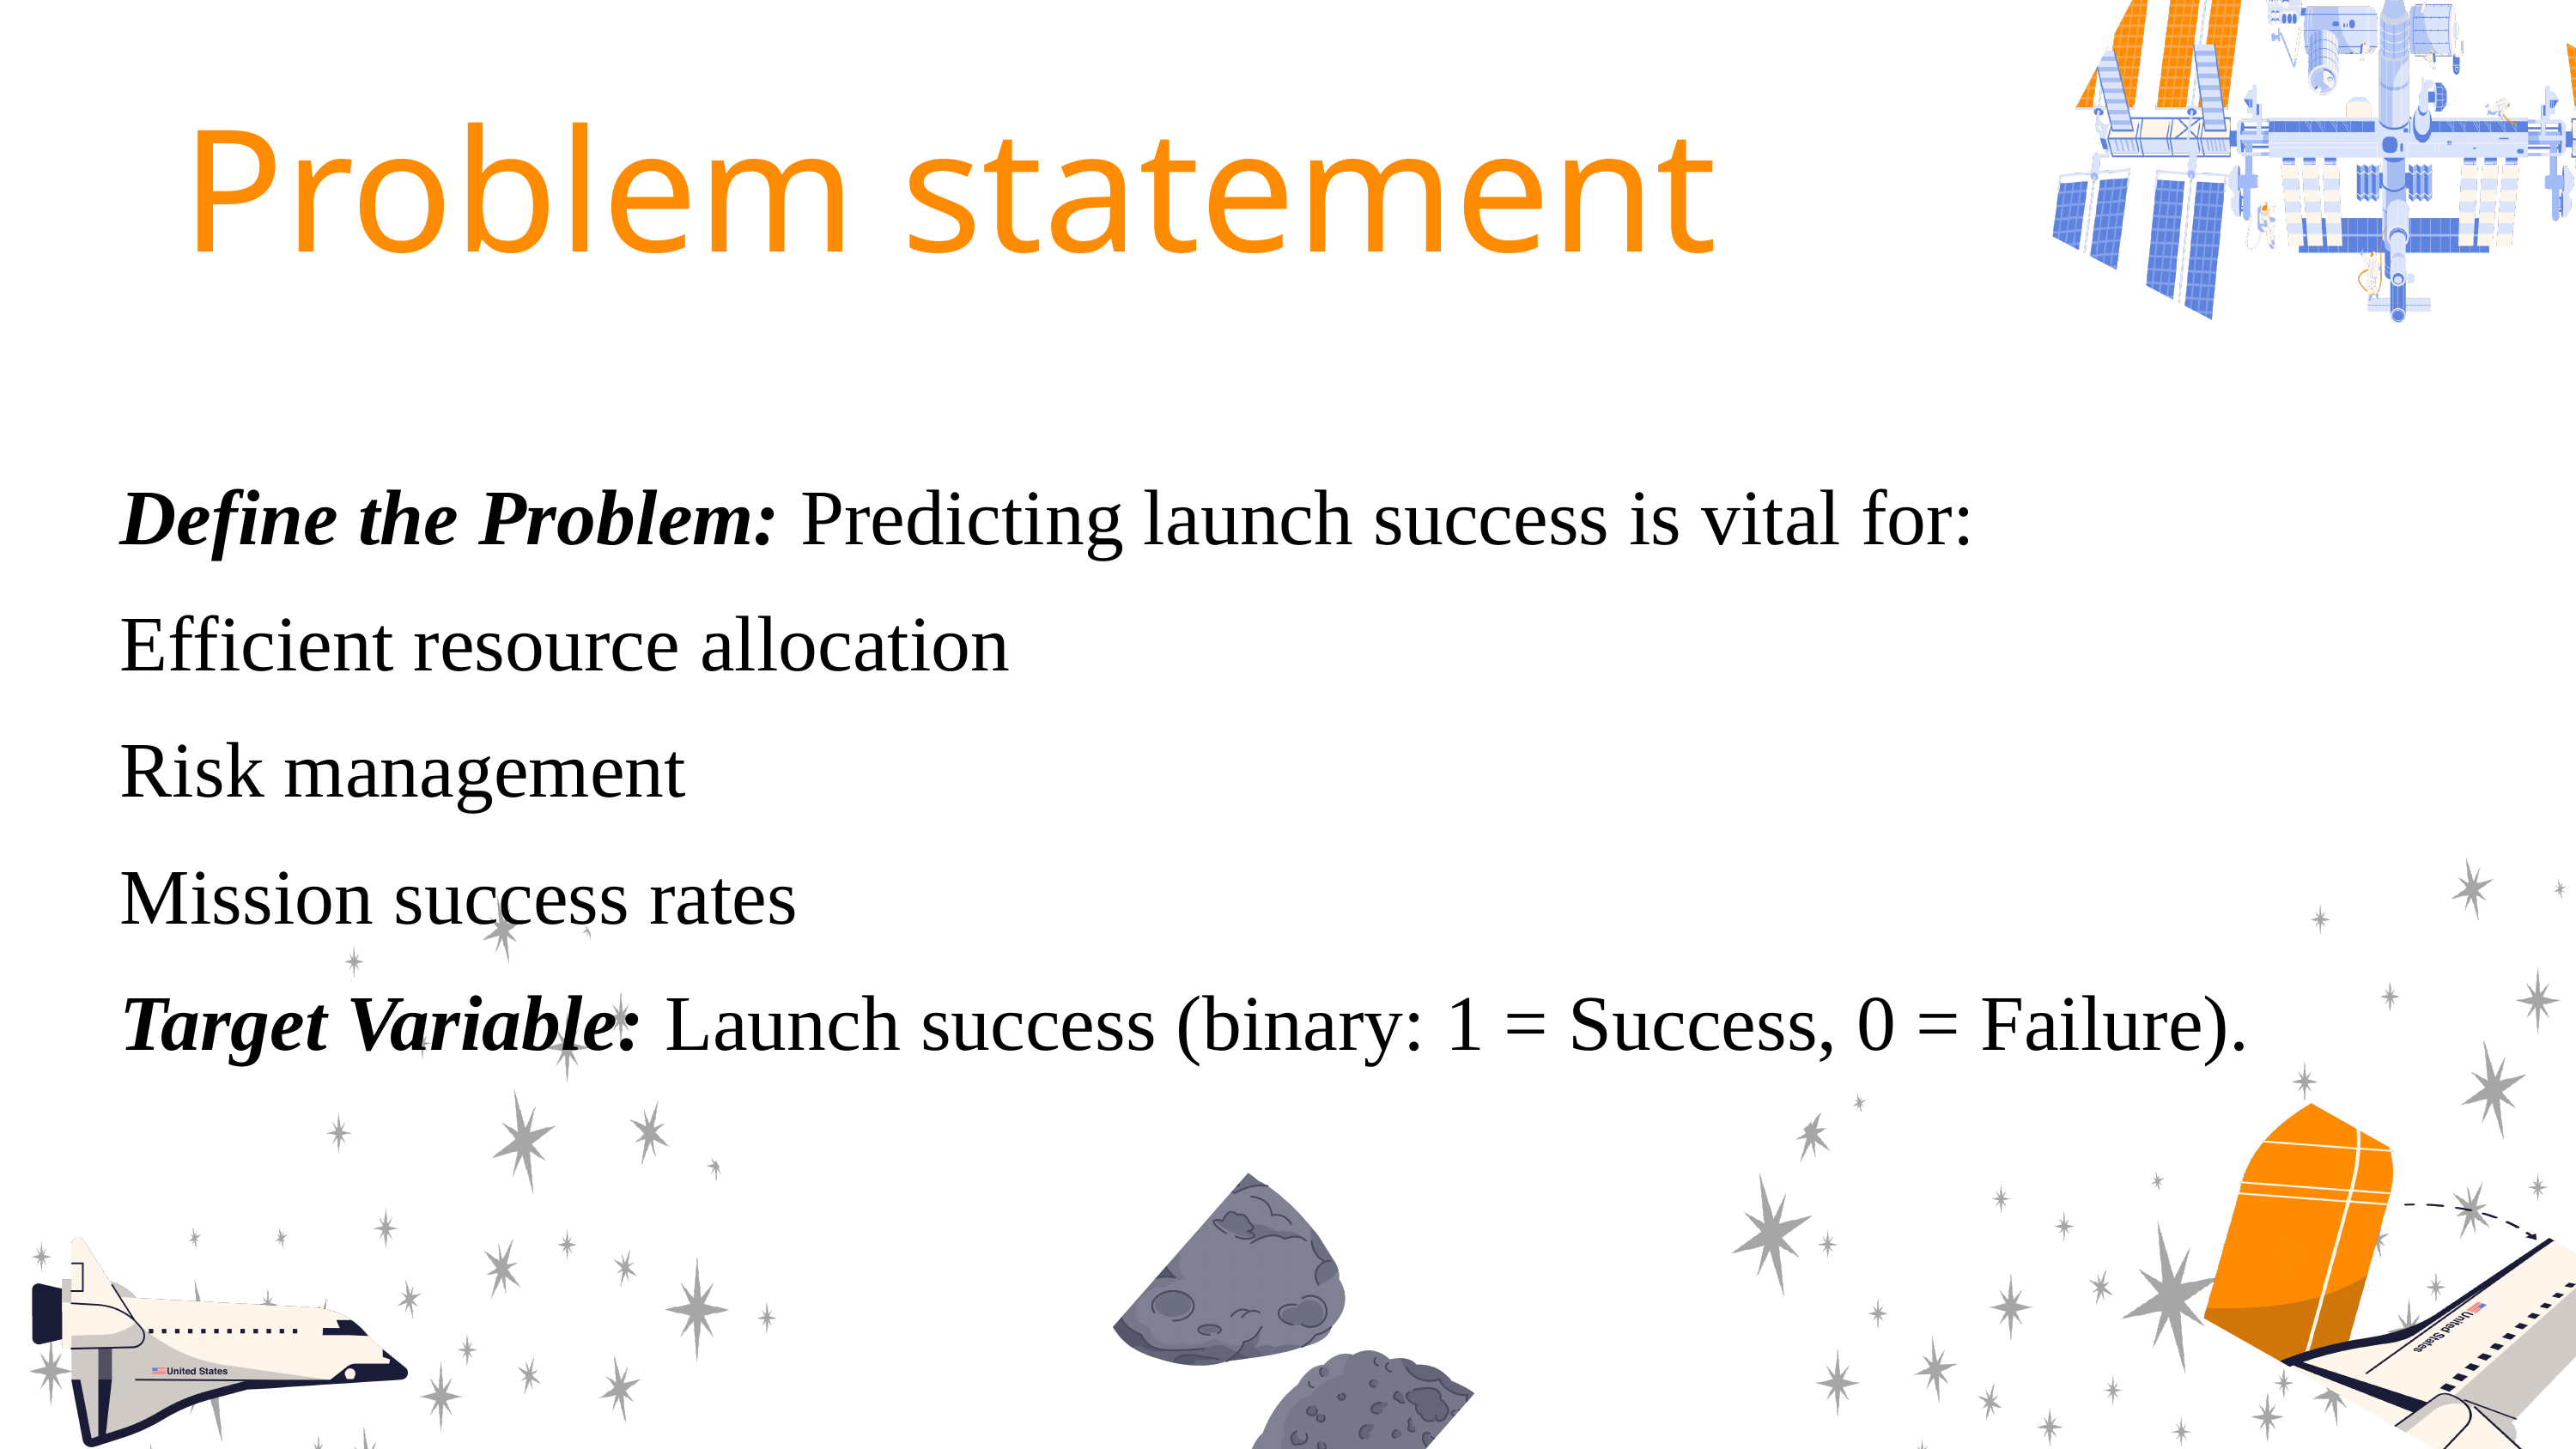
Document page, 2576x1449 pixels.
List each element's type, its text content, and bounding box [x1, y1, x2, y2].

text_box [2017, 0, 2576, 512]
text_box [1073, 1154, 1502, 1449]
text_box [0, 718, 849, 1449]
text_box [32, 1237, 410, 1447]
text_box Define the Problem: Predicting launch success is vital for: Efficient resource allocation Risk management Mission success rates Target Variable: Launch success (binary: 1 = Success, 0 = Failure). [106, 445, 2361, 1073]
text_box Problem statement [96, 48, 1803, 287]
text_box [2167, 1088, 2576, 1449]
text_box [1663, 542, 2576, 1449]
